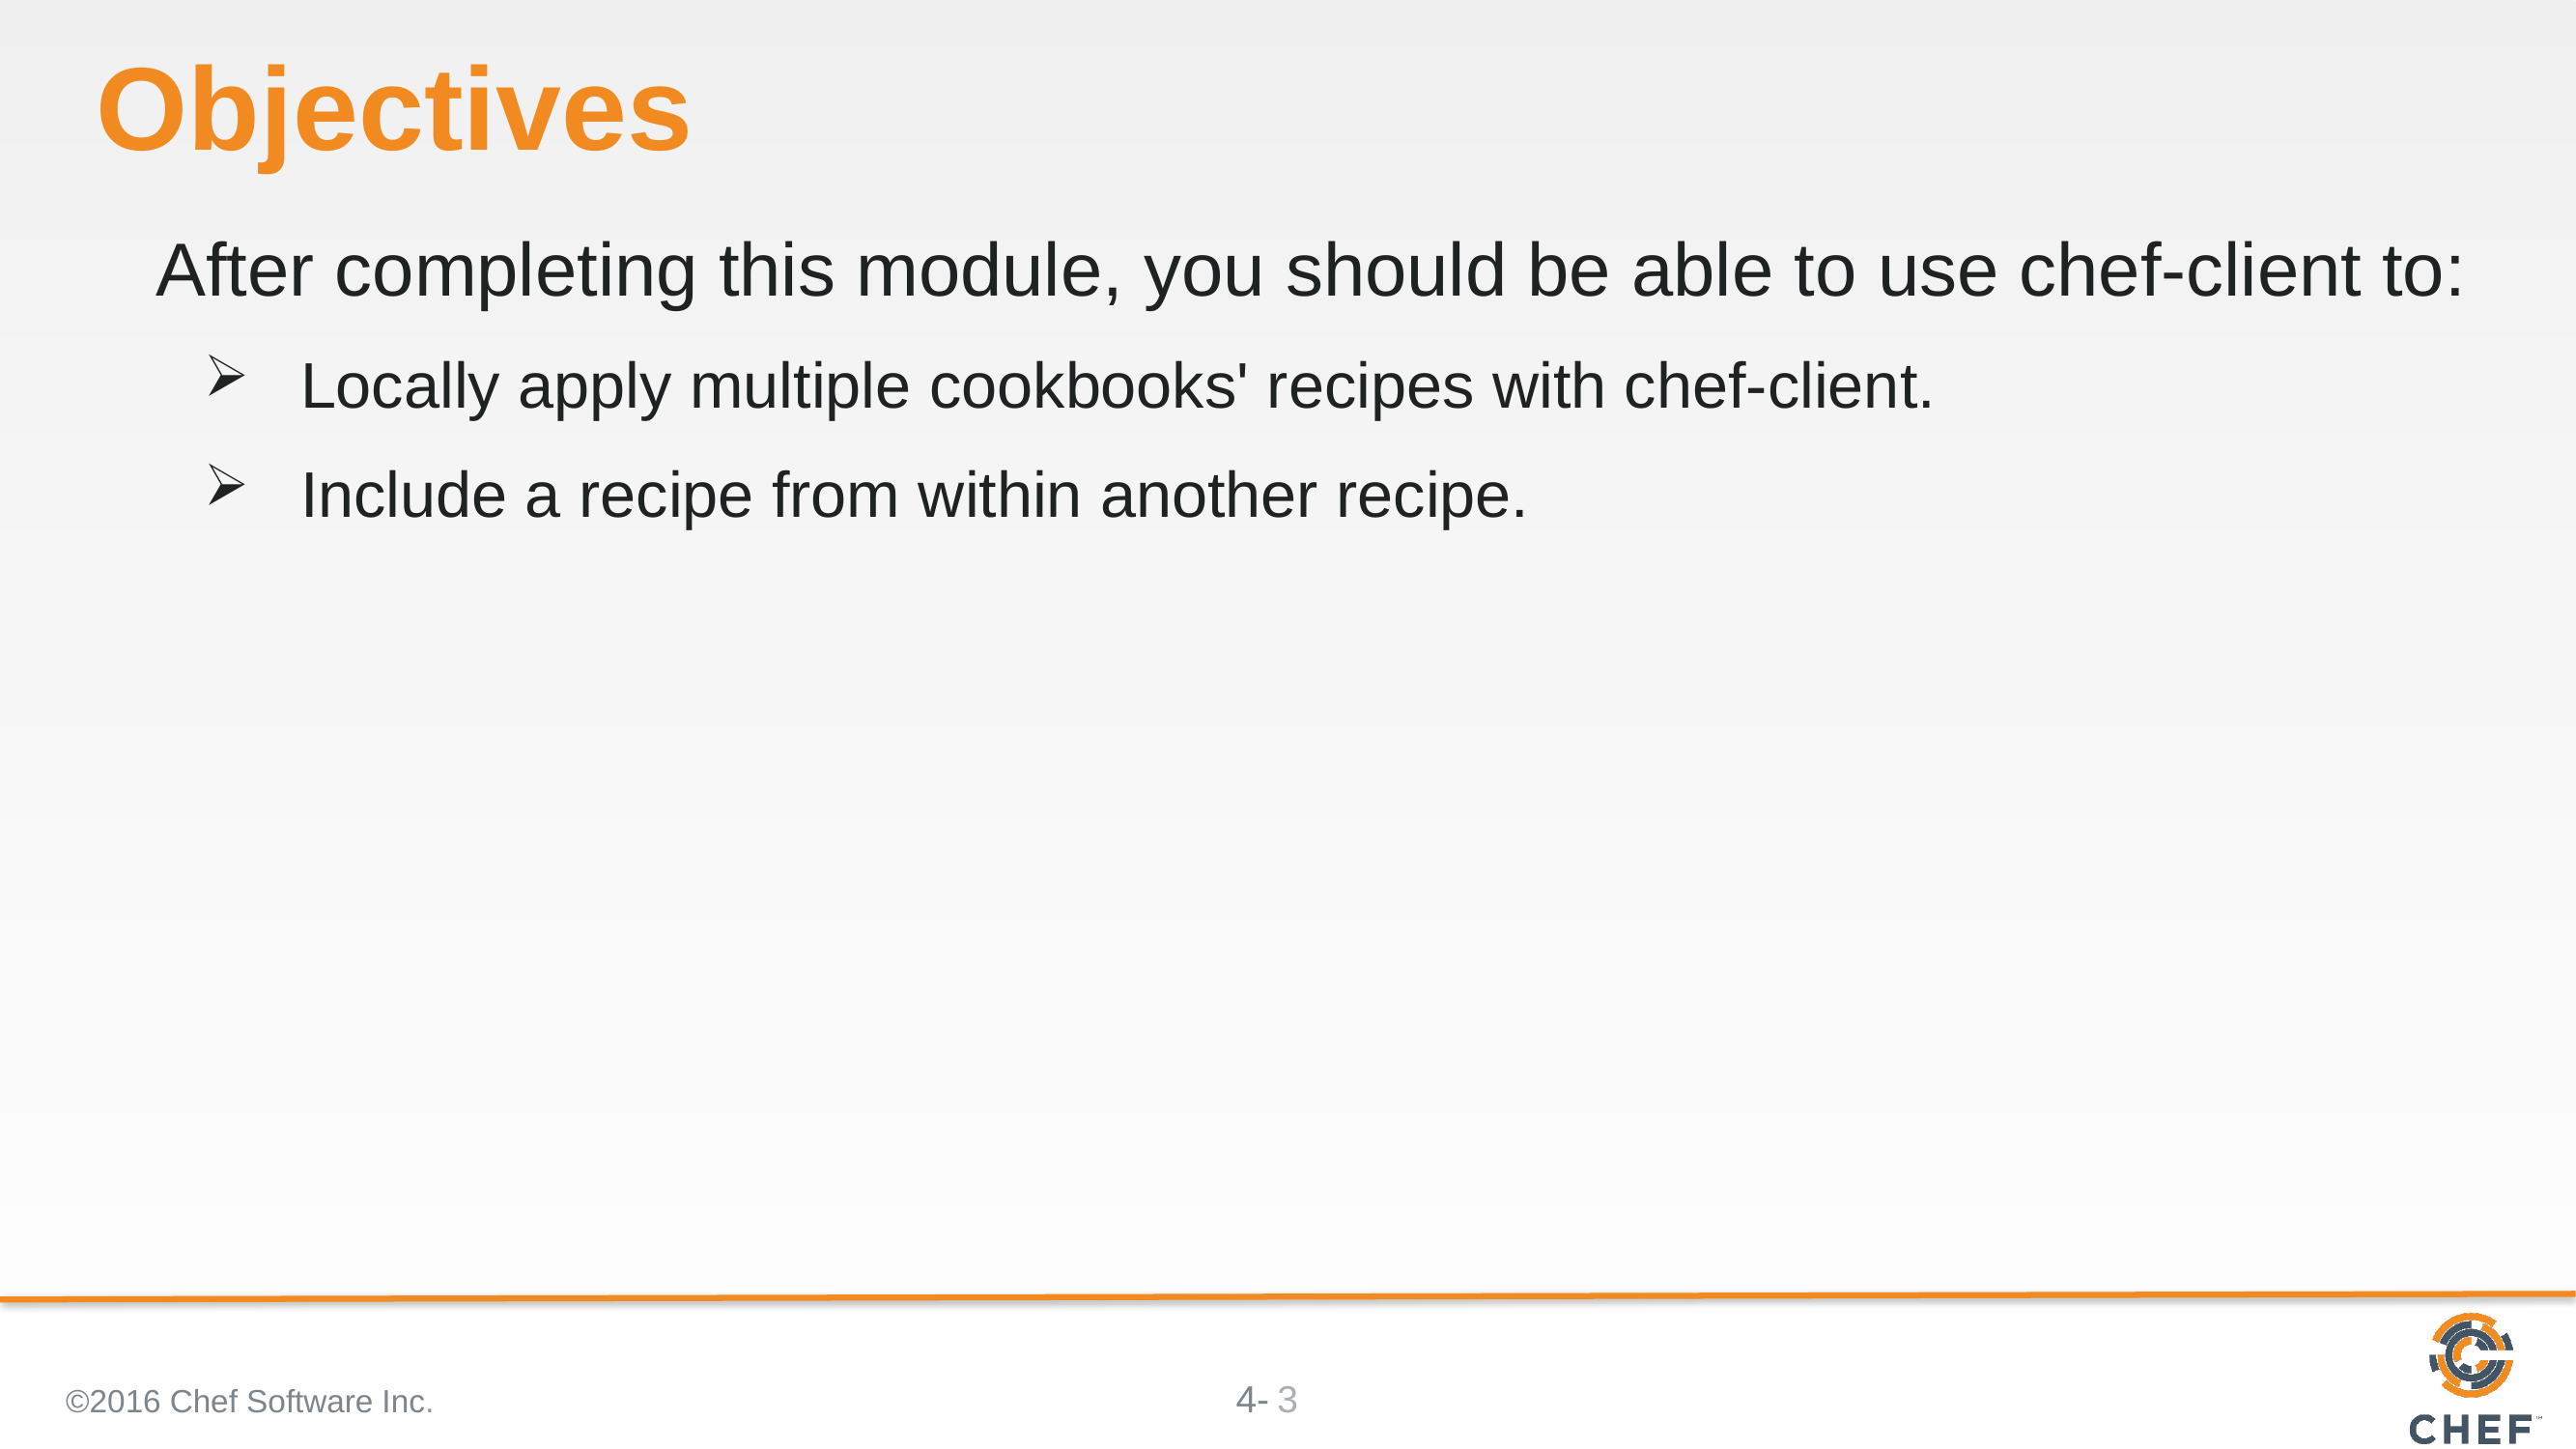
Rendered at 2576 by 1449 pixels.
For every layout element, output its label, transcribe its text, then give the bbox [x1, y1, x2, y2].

picture [2399, 1297, 2550, 1449]
footer ©2016 Chef Software Inc. [51, 1359, 952, 1440]
list After completing this module, you should be able to use chef-client to: Locally apply multiple cookbooks' recipes with chef-client. Include a recipe from within another recipe. [107, 221, 2469, 1176]
title Objectives [96, 48, 2463, 180]
slide_number 3 [998, 1359, 1578, 1437]
